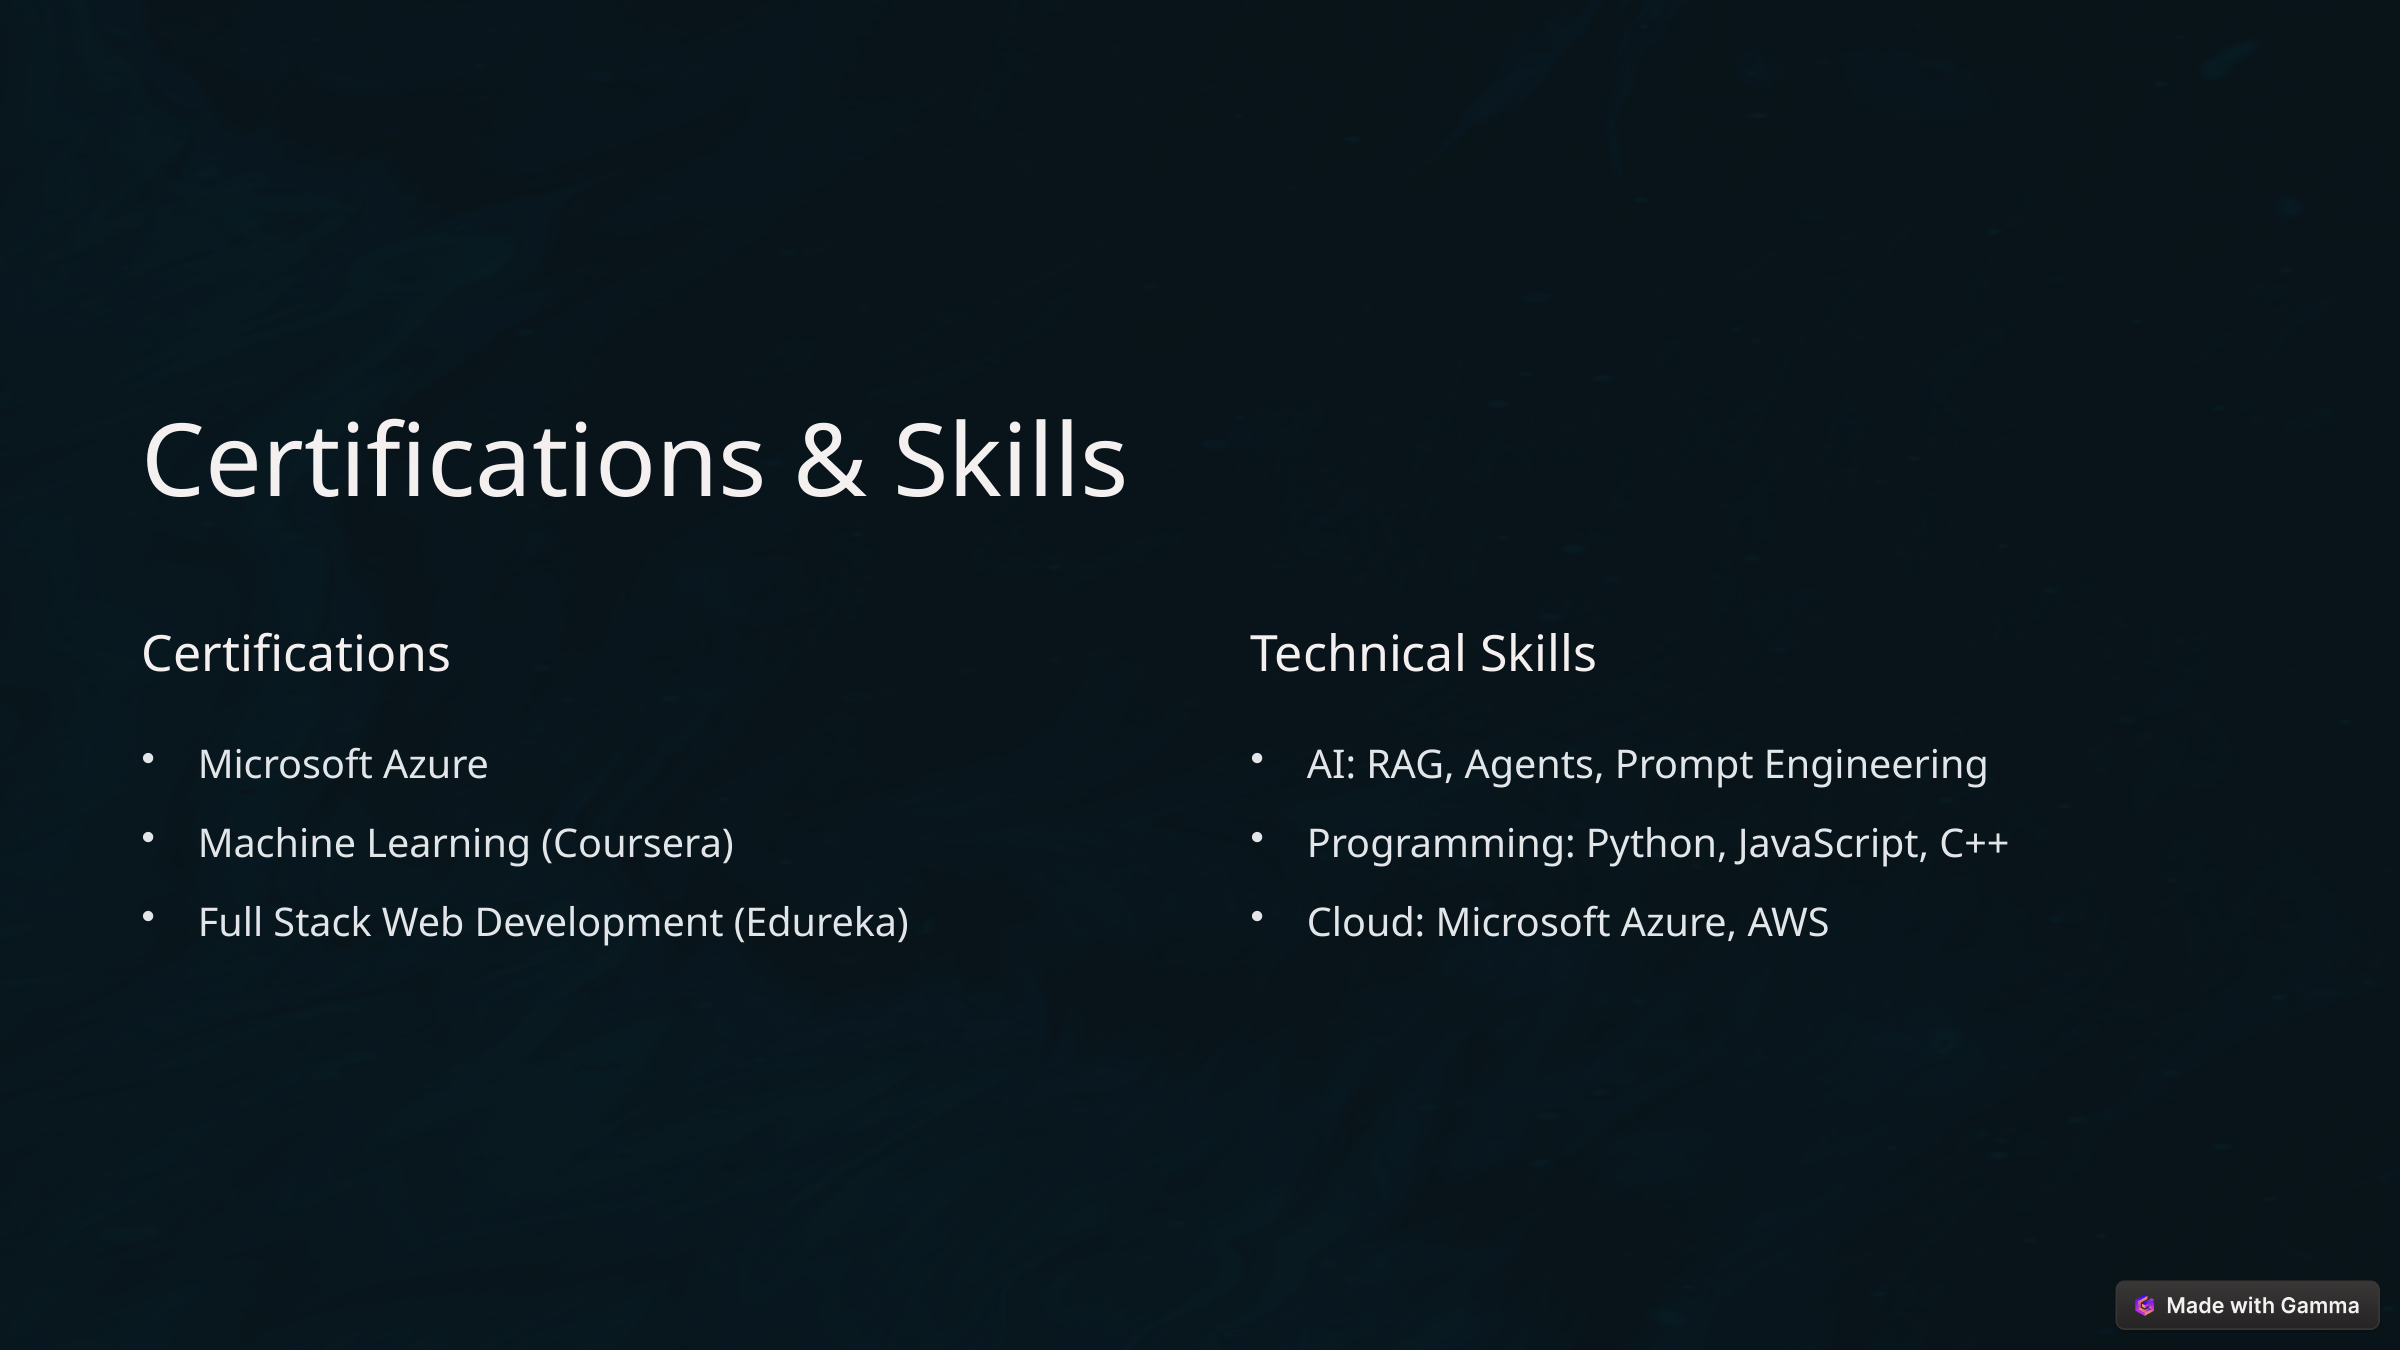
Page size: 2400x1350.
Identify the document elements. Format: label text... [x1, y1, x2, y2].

text_box Certifications [141, 618, 648, 682]
text_box Microsoft Azure [141, 722, 1151, 788]
text_box Certifications & Skills [141, 390, 1197, 518]
text_box Programming: Python, JavaScript, C++ [1250, 801, 2260, 866]
text_box Technical Skills [1250, 618, 1757, 682]
text_box Machine Learning (Coursera) [141, 801, 1151, 866]
picture [2106, 1271, 2389, 1339]
text_box AI: RAG, Agents, Prompt Engineering [1250, 722, 2260, 788]
text_box Full Stack Web Development (Edureka) [141, 880, 1151, 945]
text_box Cloud: Microsoft Azure, AWS [1250, 880, 2260, 945]
